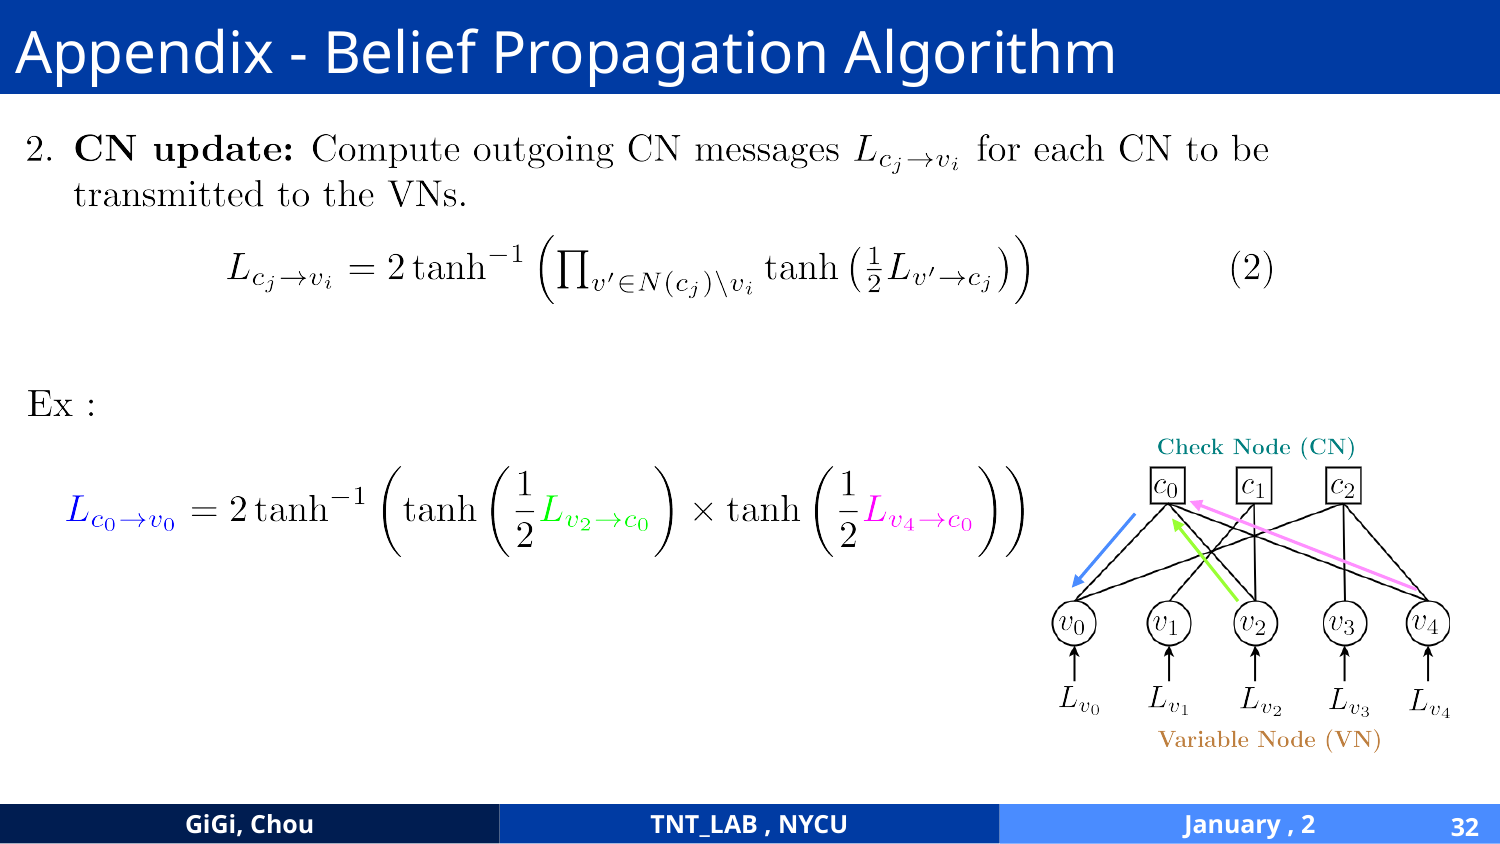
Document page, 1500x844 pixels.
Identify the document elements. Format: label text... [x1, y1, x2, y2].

picture [227, 235, 1272, 304]
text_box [0, 803, 1500, 844]
picture [28, 389, 93, 416]
picture [65, 466, 1024, 557]
text_box [0, 0, 1500, 96]
picture [27, 134, 1268, 208]
text_box Appendix - Belief Propagation Algorithm [0, 0, 1368, 94]
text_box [1050, 437, 1450, 753]
